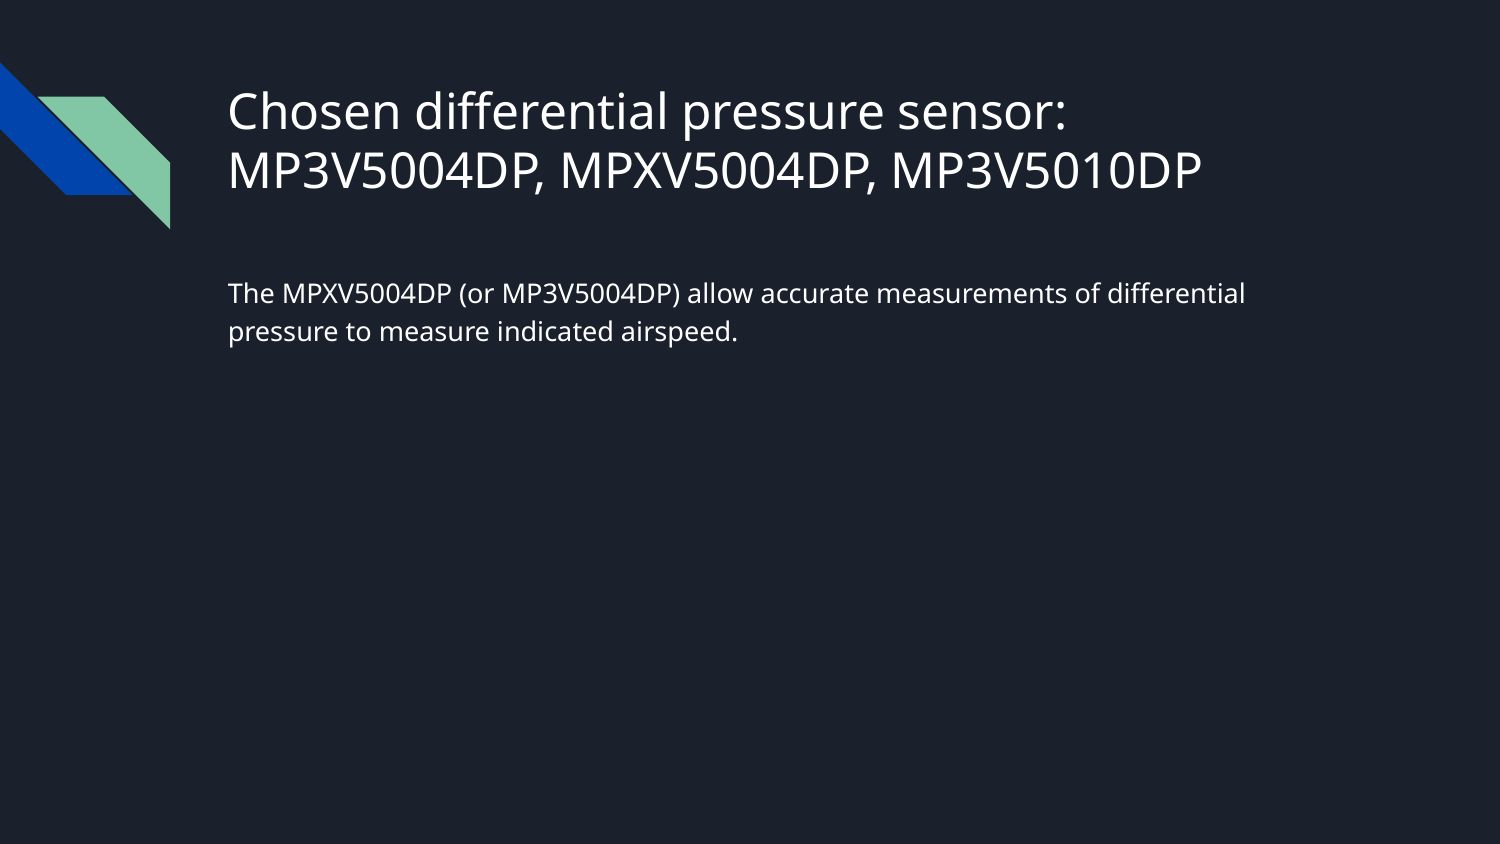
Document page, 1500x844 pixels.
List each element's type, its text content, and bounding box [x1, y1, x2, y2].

title Chosen differential pressure sensor: MP3V5004DP, MPXV5004DP, MP3V5010DP [212, 64, 1368, 215]
list The MPXV5004DP (or MP3V5004DP) allow accurate measurements of differential pressure to measure indicated airspeed. [212, 257, 1368, 735]
